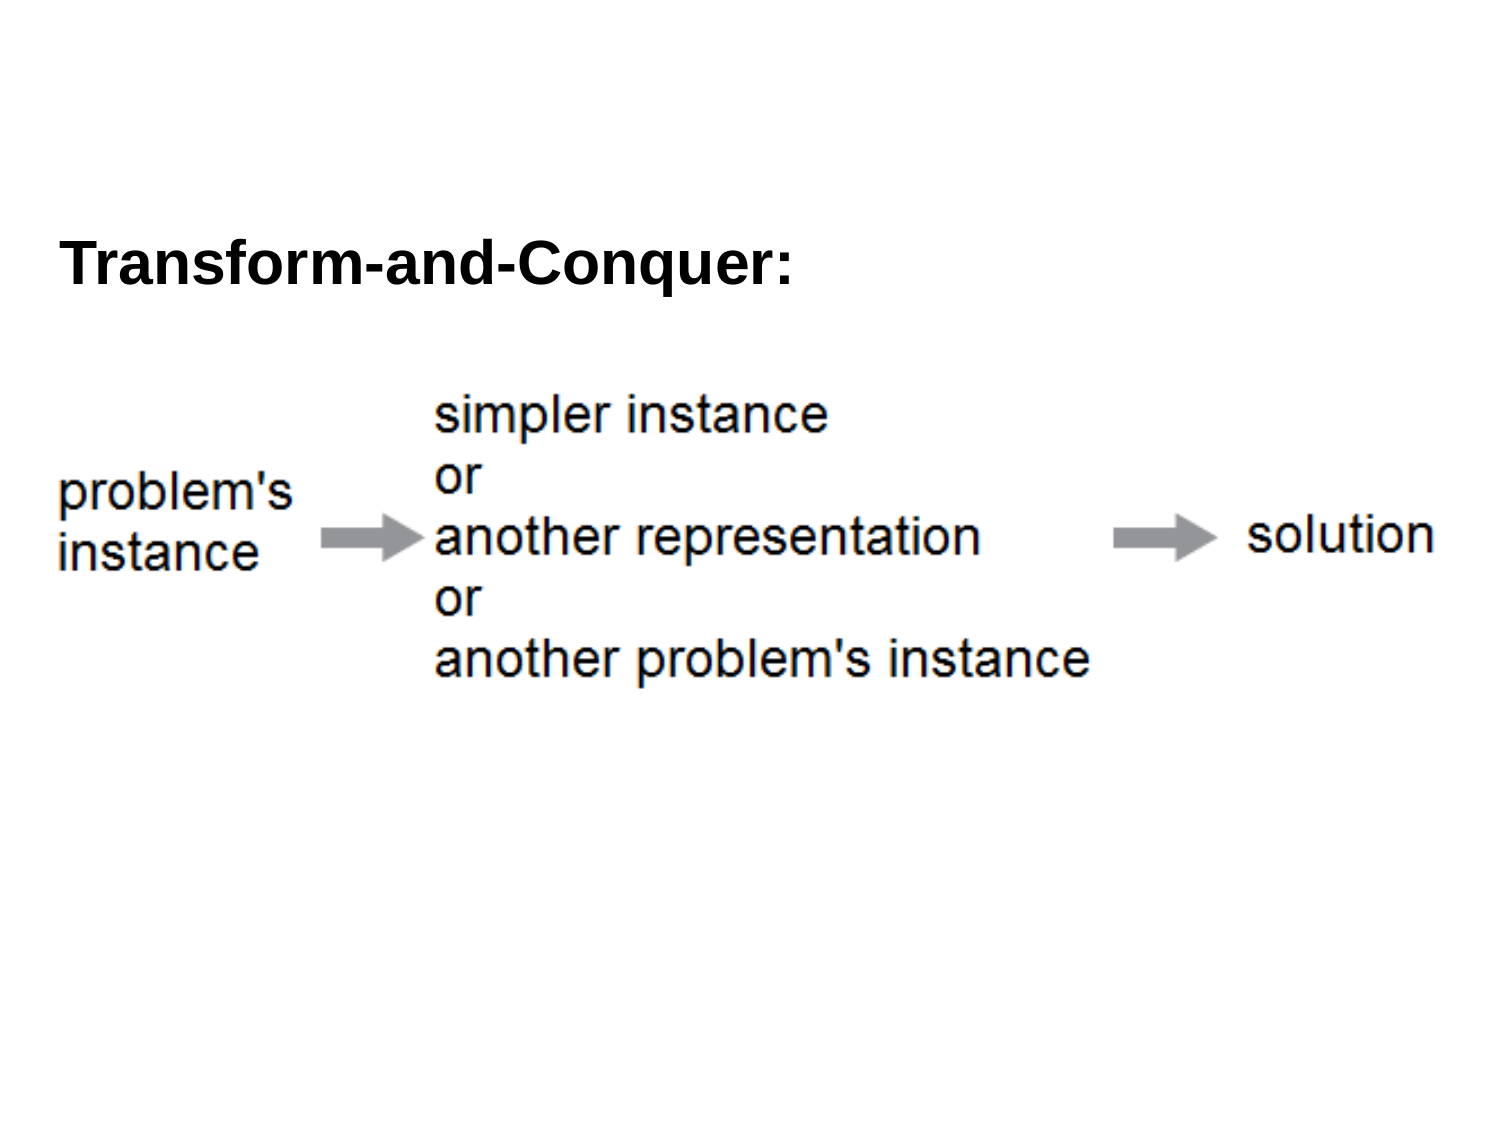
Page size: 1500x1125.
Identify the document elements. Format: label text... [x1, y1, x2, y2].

picture [44, 354, 1455, 802]
text_box Transform-and-Conquer: [44, 206, 1455, 342]
